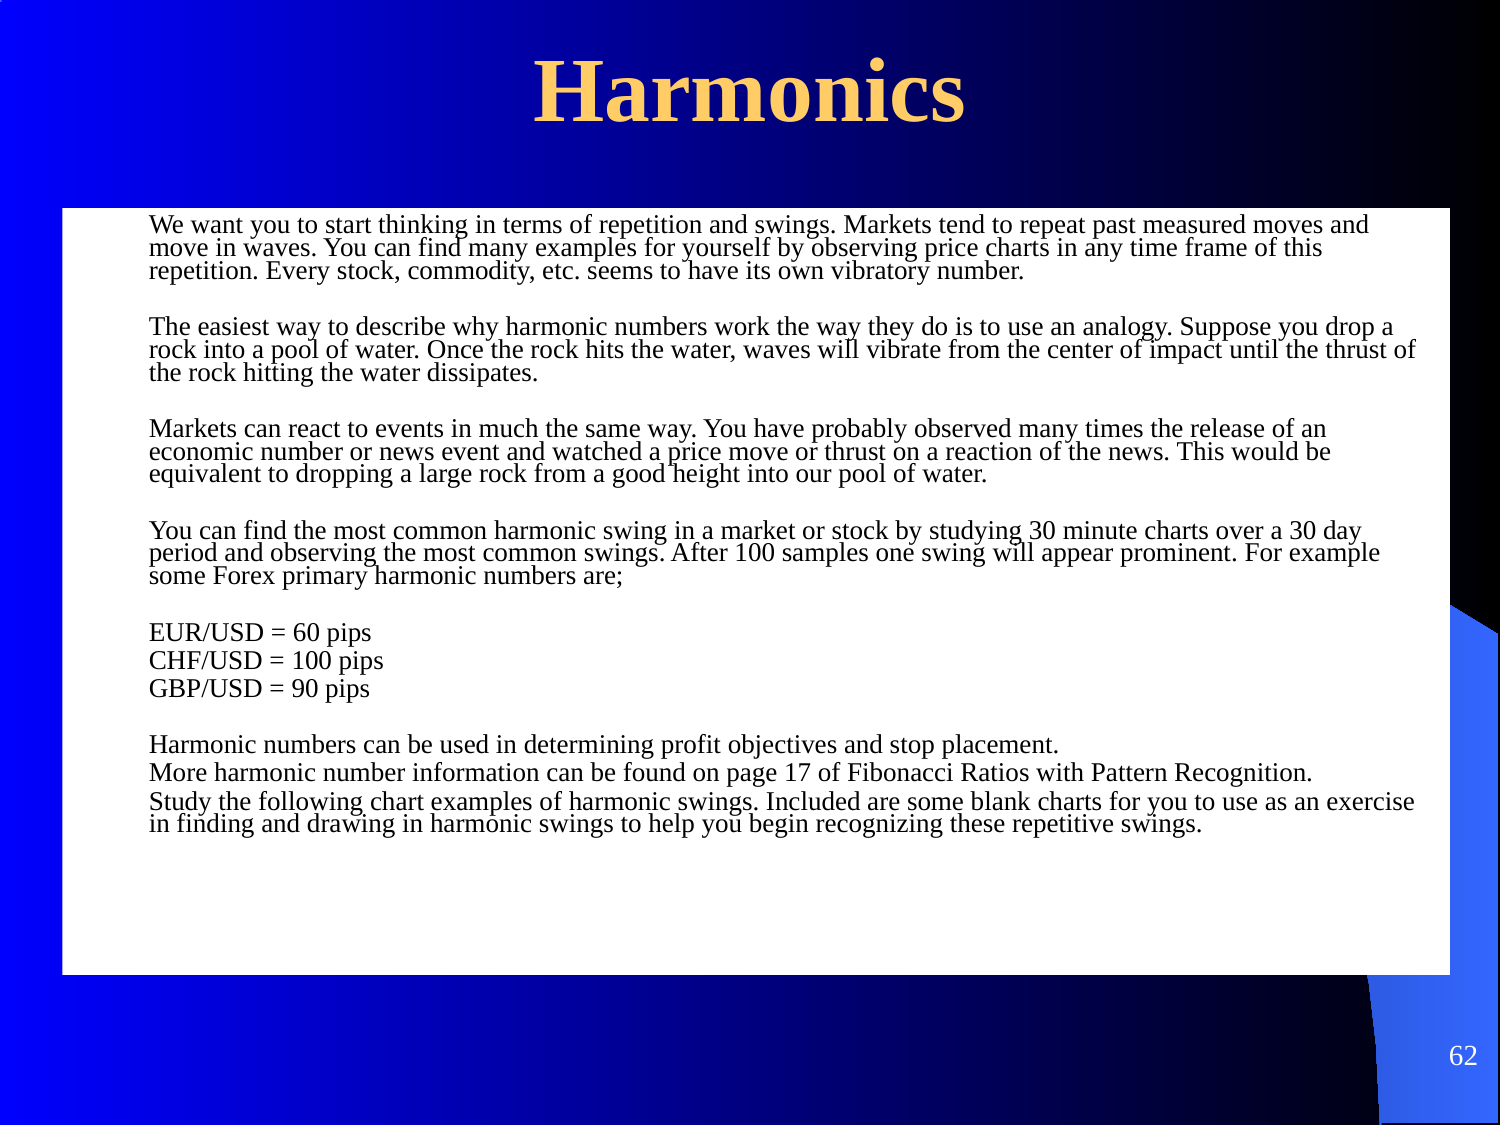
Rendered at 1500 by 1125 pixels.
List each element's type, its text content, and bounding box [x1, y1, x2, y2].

title Harmonics [0, 42, 1500, 128]
list We want you to start thinking in terms of repetition and swings. Markets tend to repeat past measured moves and move in waves. You can find many examples for yourself by observing price charts in any time frame of this repetition. Every stock, commodity, etc. seems to have its own vibratory number. The easiest way to describe why harmonic numbers work the way they do is to use an analogy. Suppose you drop a rock into a pool of water. Once the rock hits the water, waves will vibrate from the center of impact until the thrust of the rock hitting the water dissipates. Markets can react to events in much the same way. You have probably observed many times the release of an economic number or news event and watched a price move or thrust on a reaction of the news. This would be equivalent to dropping a large rock from a good height into our pool of water. You can find the most common harmonic swing in a market or stock by studying 30 minute charts over a 30 day period and observing the most common swings. After 100 samples one swing will appear prominent. For example some Forex primary harmonic numbers are; EUR/USD = 60 pips CHF/USD = 100 pips GBP/USD = 90 pips Harmonic numbers can be used in determining profit objectives and stop placement. More harmonic number information can be found on page 17 of Fibonacci Ratios with Pattern Recognition. Study the following chart examples of harmonic swings. Included are some blank charts for you to use as an exercise in finding and drawing in harmonic swings to help you begin recognizing these repetitive swings. [62, 207, 1451, 976]
slide_number 62 [1180, 1008, 1494, 1072]
